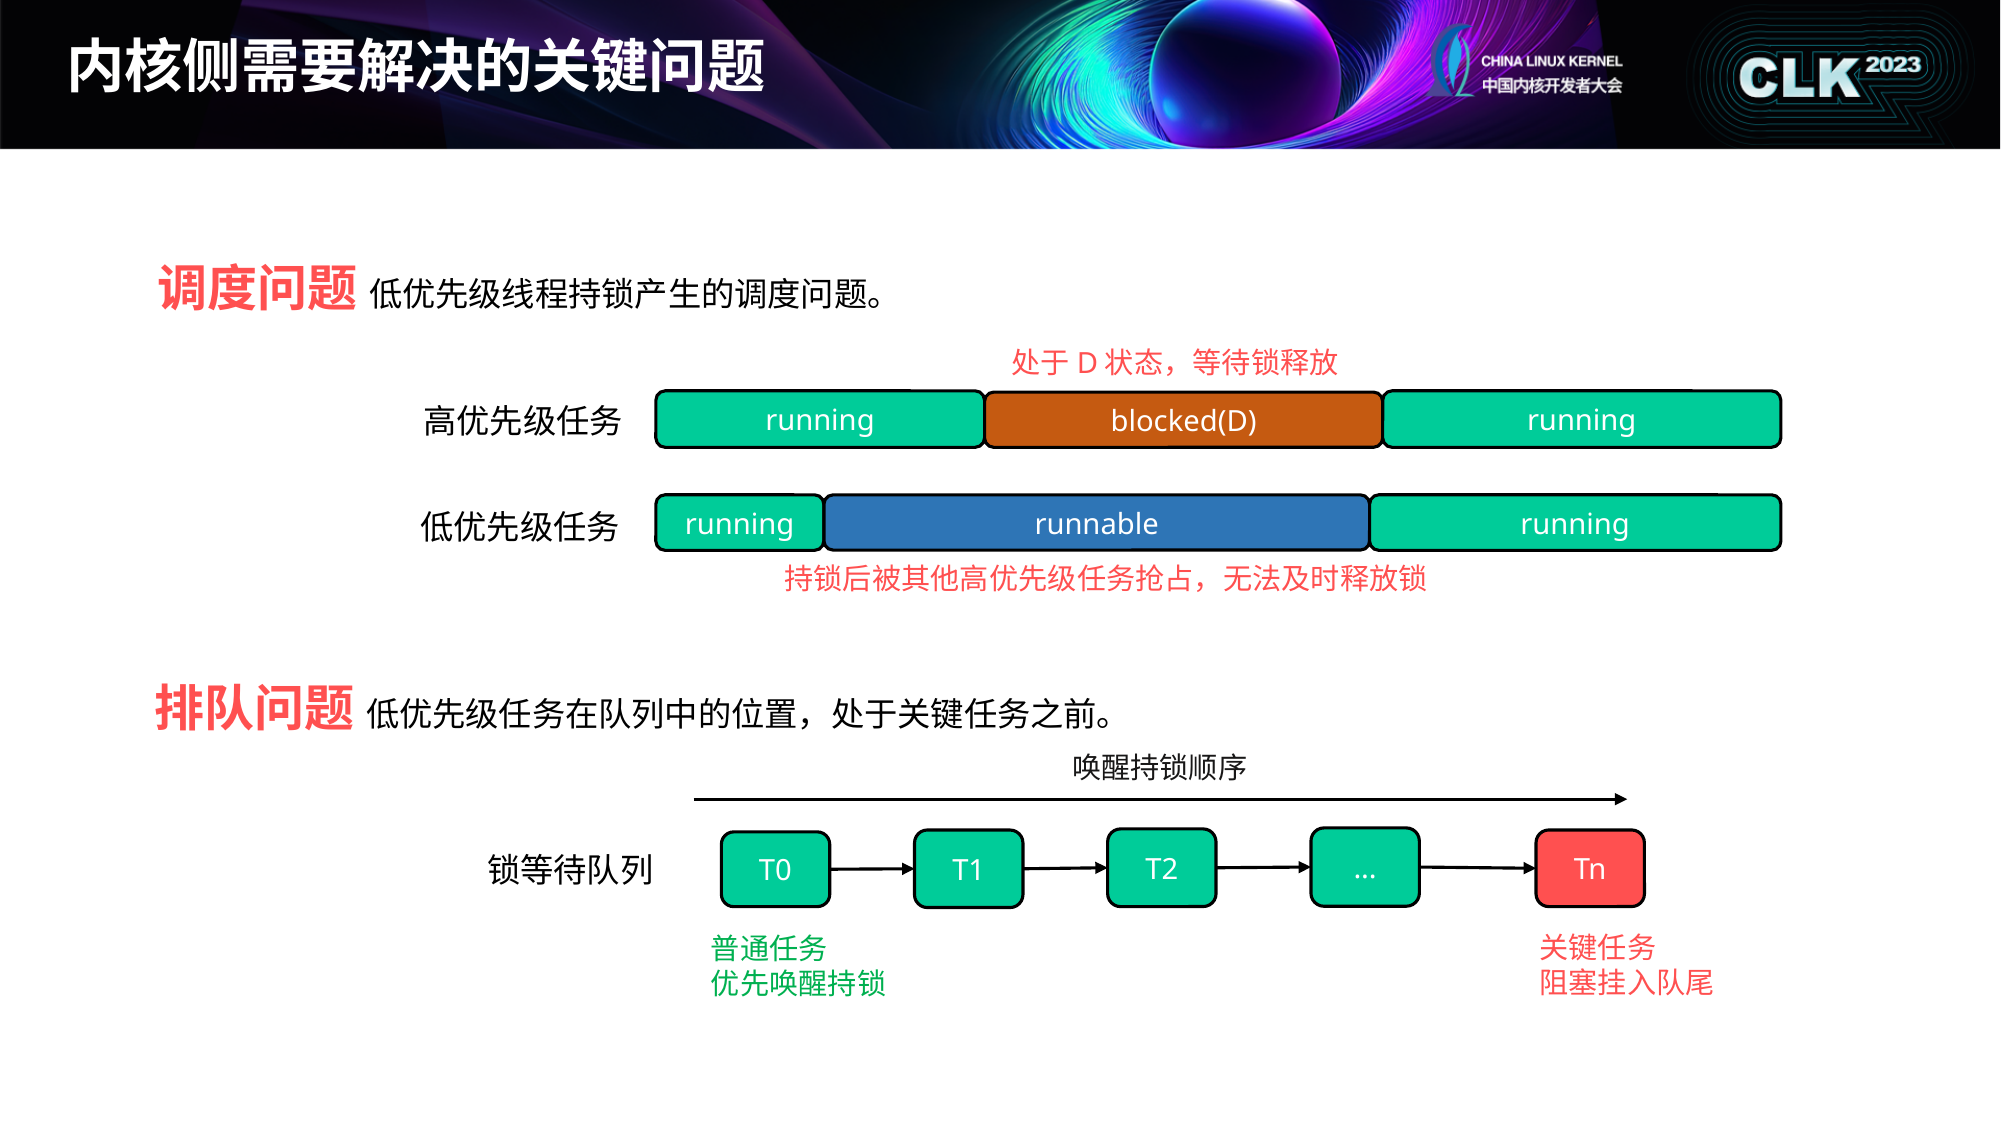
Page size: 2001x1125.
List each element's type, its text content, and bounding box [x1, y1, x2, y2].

text_box T1 [913, 828, 1024, 909]
text_box 排队问题 低优先级任务在队列中的位置，处于关键任务之前。 [140, 669, 1146, 744]
text_box 锁等待队列 [472, 841, 669, 897]
text_box 关键任务 阻塞挂入队尾 [1524, 922, 1730, 1008]
text_box 普通任务 优先唤醒持锁 [696, 923, 902, 1008]
text_box 内核侧需要解决的关键问题 [51, 5, 792, 123]
text_box 低优先级任务 [405, 498, 635, 554]
text_box 调度问题 低优先级线程持锁产生的调度问题。 [143, 249, 916, 324]
text_box 高优先级任务 [408, 392, 638, 447]
text_box Tn [1534, 828, 1646, 908]
text_box 持锁后被其他高优先级任务抢占，无法及时释放锁 [769, 552, 1443, 603]
text_box running [654, 389, 985, 449]
text_box ... [1309, 826, 1421, 908]
text_box 唤醒持锁顺序 [1057, 742, 1263, 792]
text_box runnable [822, 493, 1369, 552]
text_box T0 [720, 830, 831, 908]
text_box running [1368, 493, 1782, 552]
text_box T2 [1106, 827, 1218, 908]
text_box running [1381, 389, 1782, 449]
text_box blocked(D) [983, 391, 1382, 449]
text_box running [654, 493, 824, 552]
picture [0, 0, 2001, 1125]
text_box 处于D状态，等待锁释放 [996, 337, 1354, 387]
